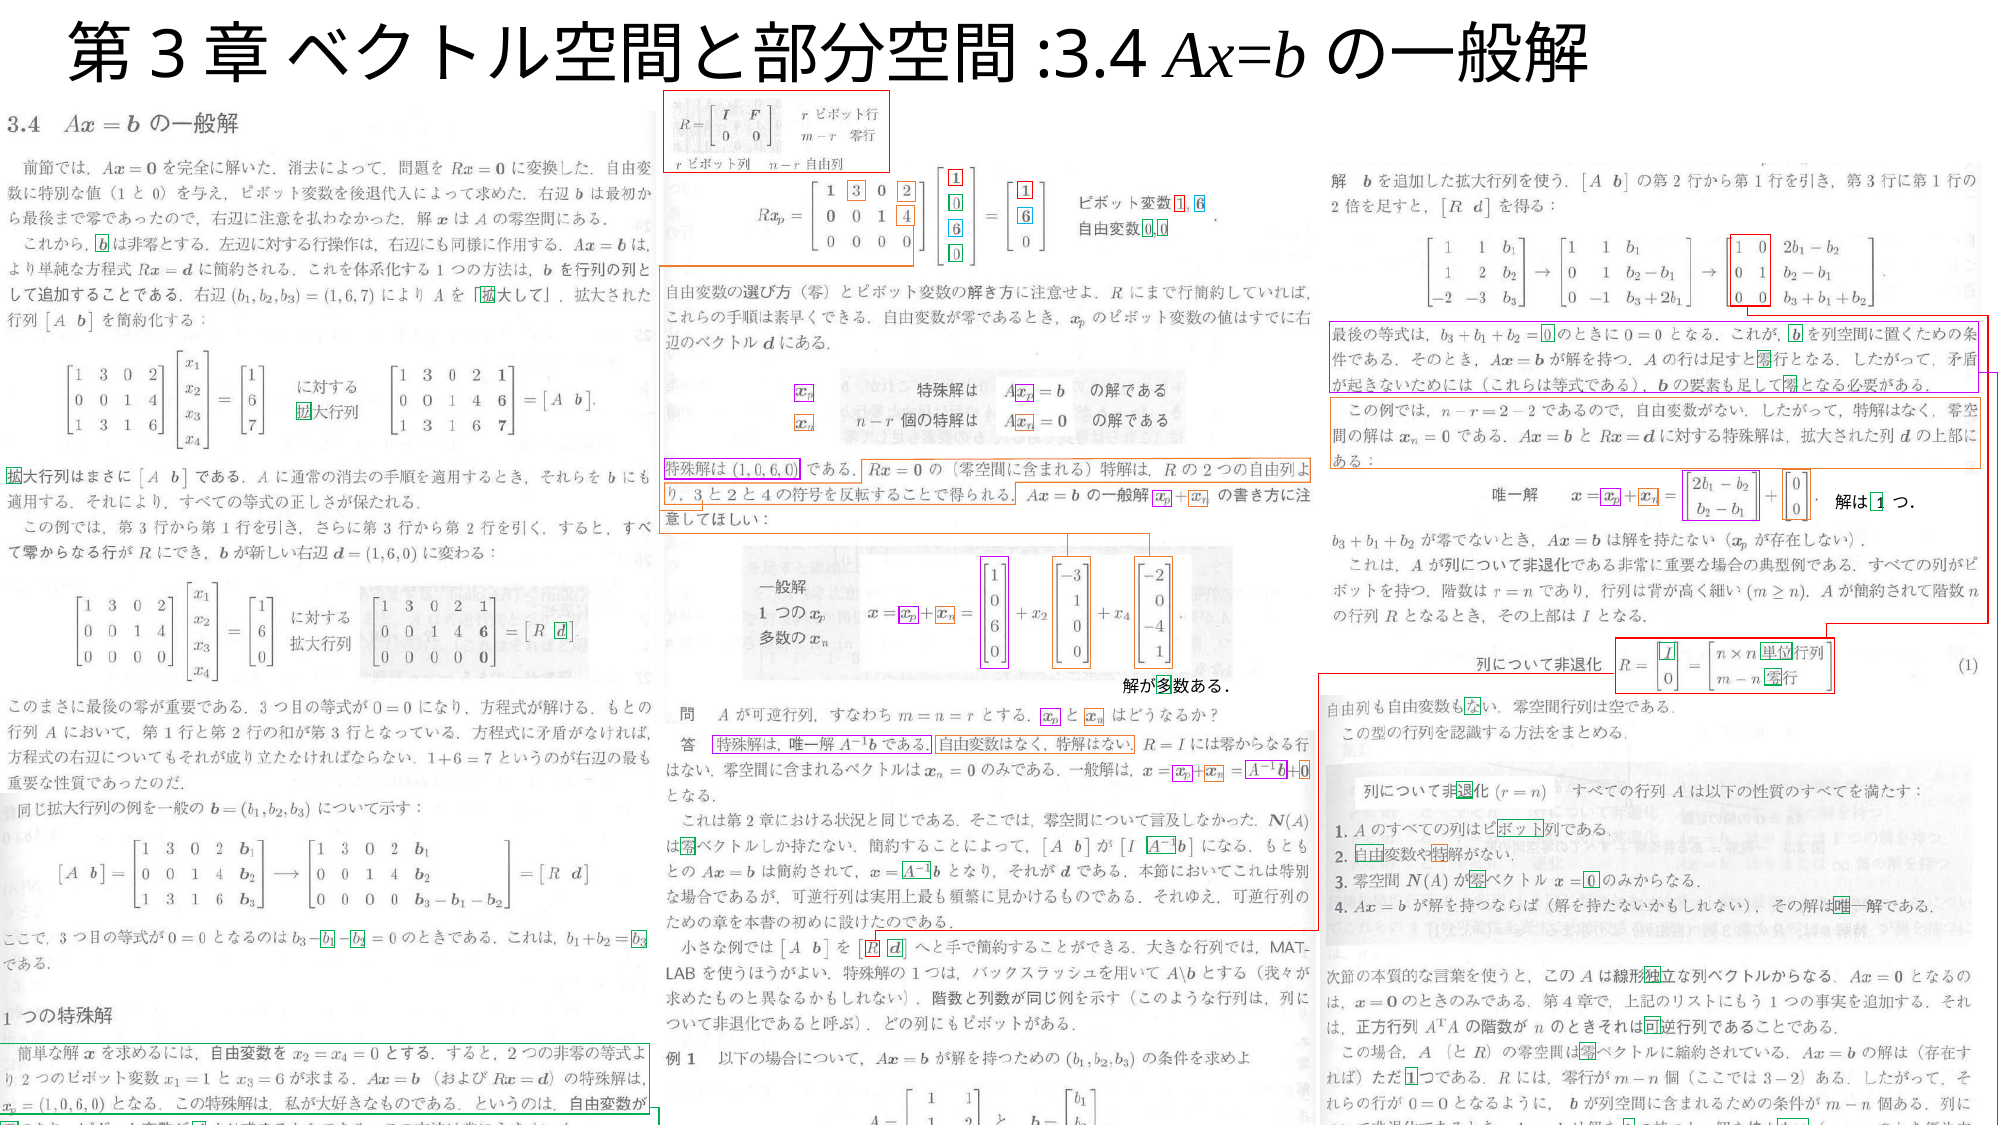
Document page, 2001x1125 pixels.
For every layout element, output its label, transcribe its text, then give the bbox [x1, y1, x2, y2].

text_box [1979, 372, 1998, 1125]
text_box [1982, 315, 1989, 372]
text_box 解が多数ある． [1107, 690, 1268, 696]
text_box [658, 509, 663, 535]
text_box [1316, 724, 1320, 931]
picture [663, 91, 1982, 1125]
title 第3章 ベクトル空間と部分空間:3.4 Ax=bの一般解 [51, 0, 1863, 112]
picture [0, 111, 1316, 1125]
text_box [658, 265, 663, 510]
text_box [1155, 690, 1172, 695]
